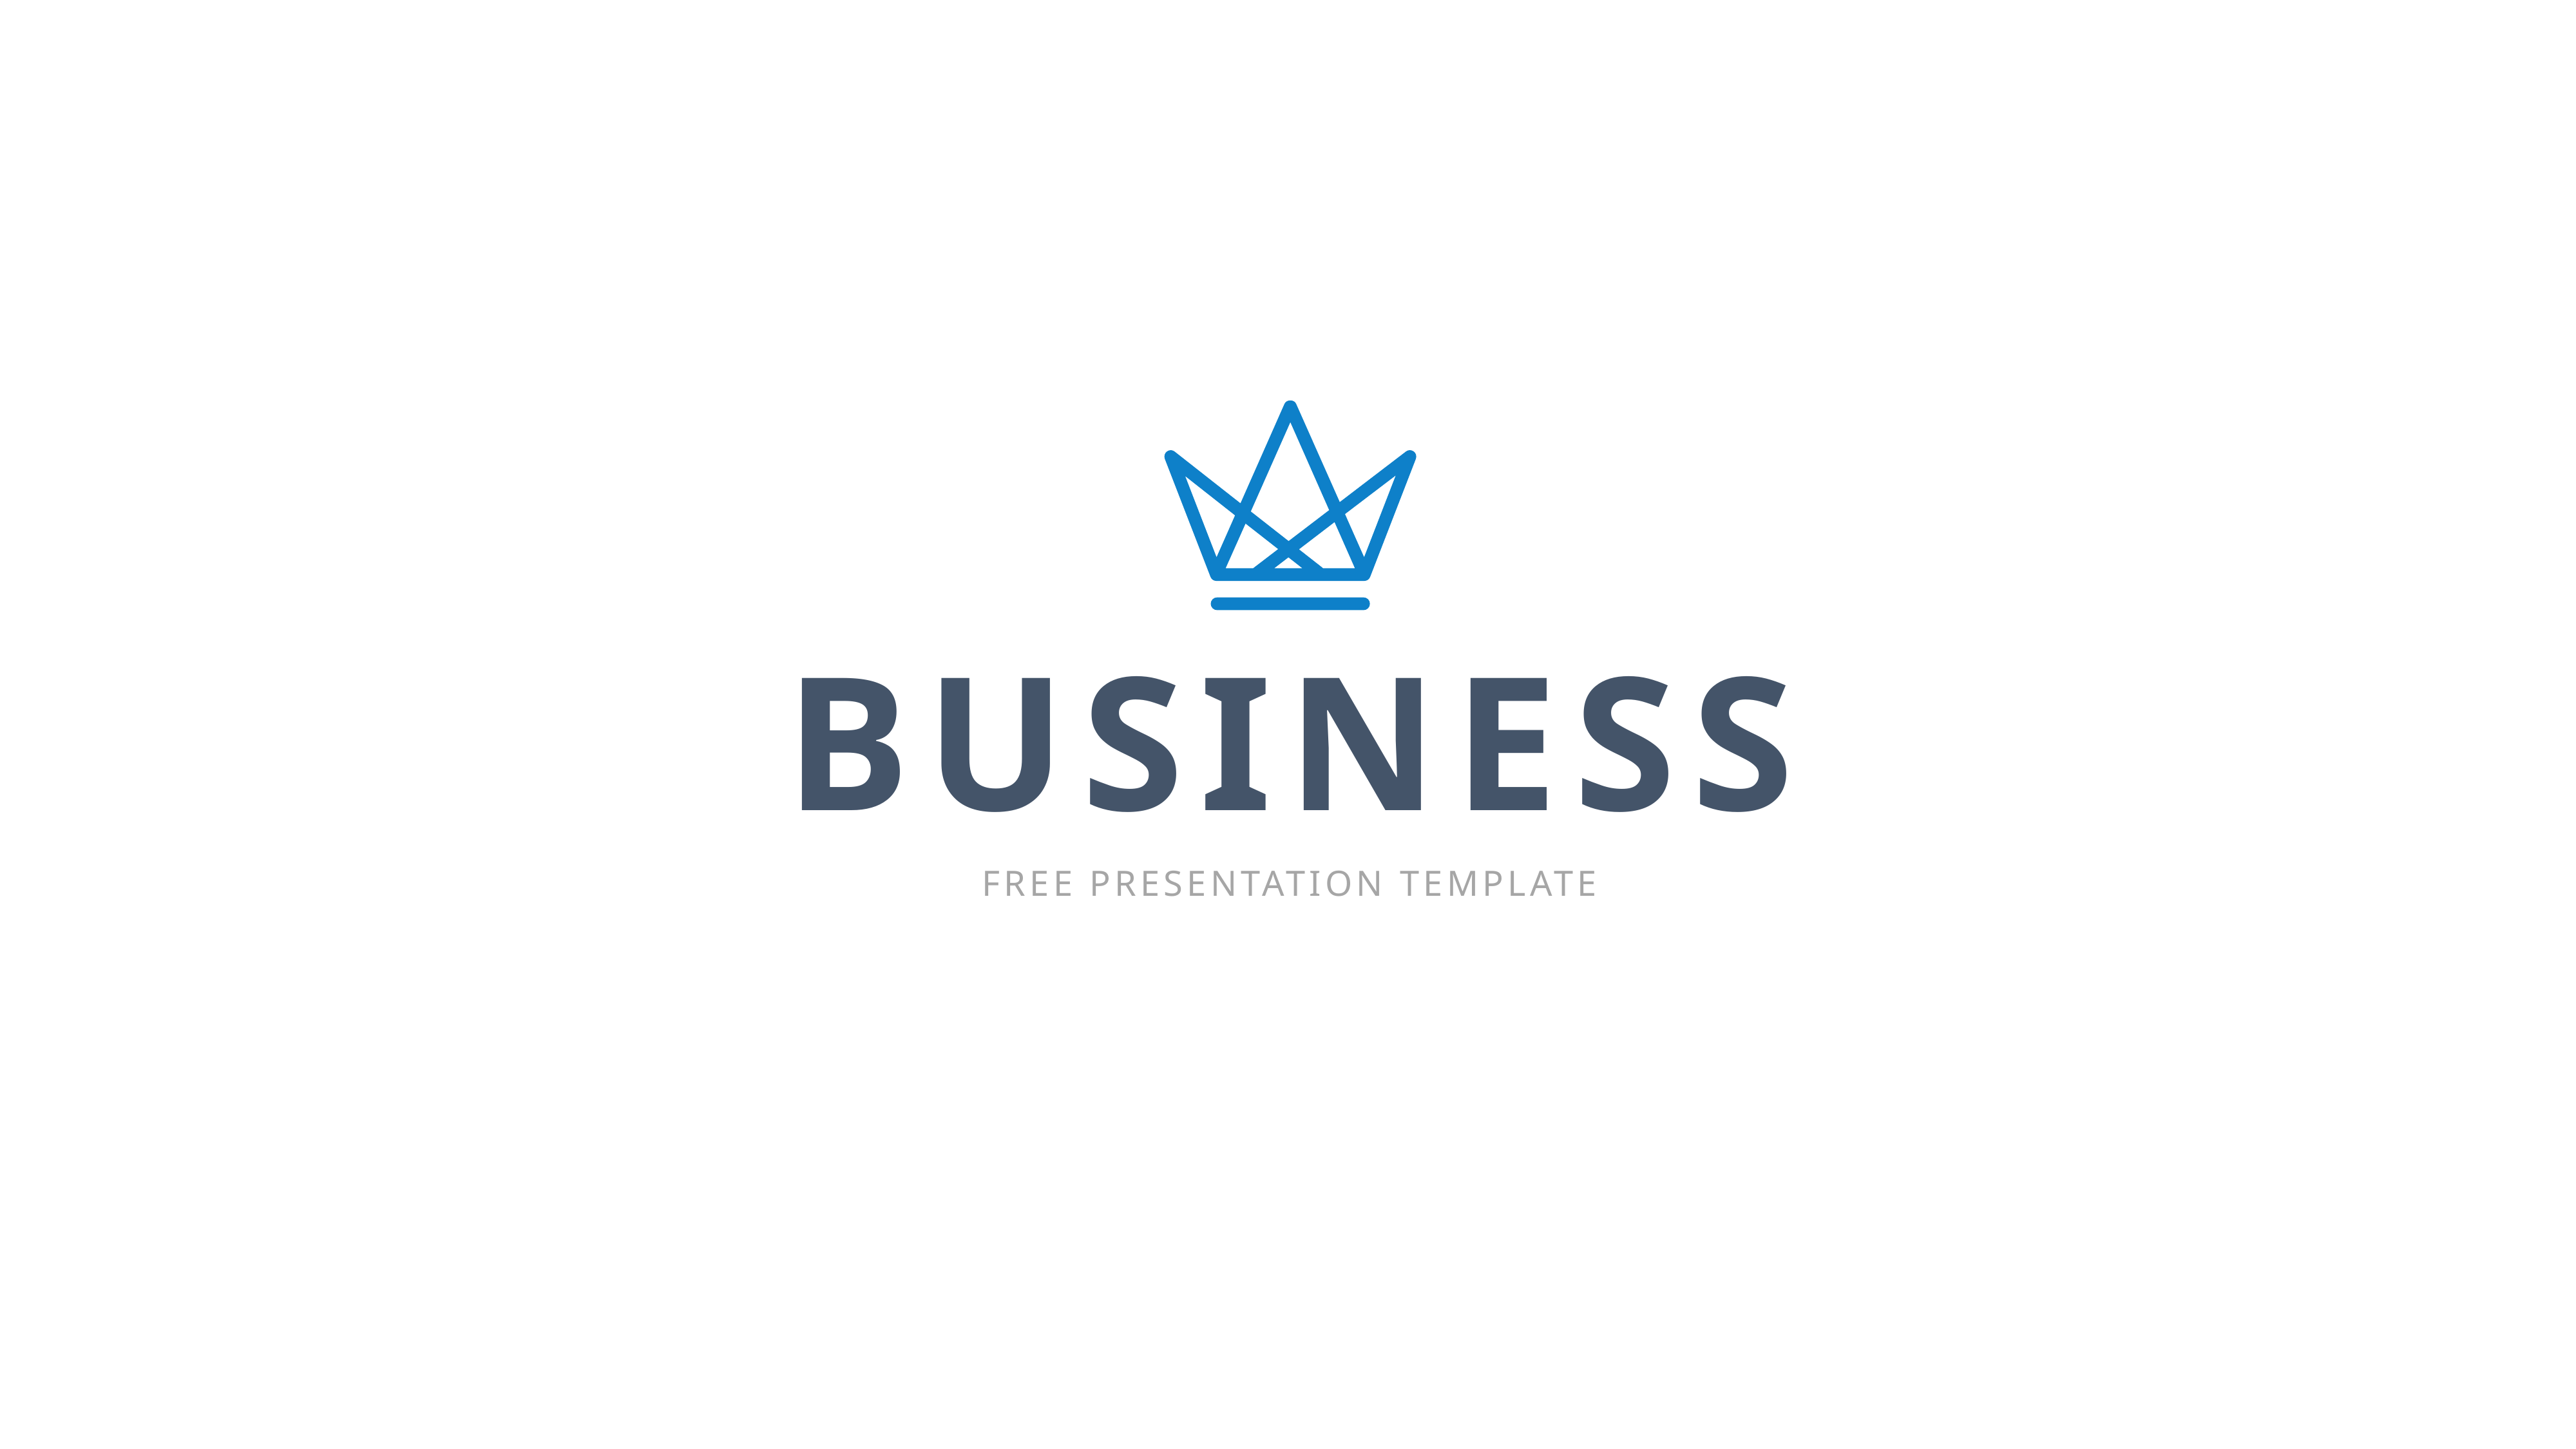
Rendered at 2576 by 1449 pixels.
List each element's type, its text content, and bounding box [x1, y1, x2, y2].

text_box [1164, 400, 1417, 582]
text_box [1210, 597, 1370, 611]
text_box BUSINESS [785, 625, 1795, 848]
text_box FREE PRESENTATION TEMPLATE [959, 848, 1621, 914]
